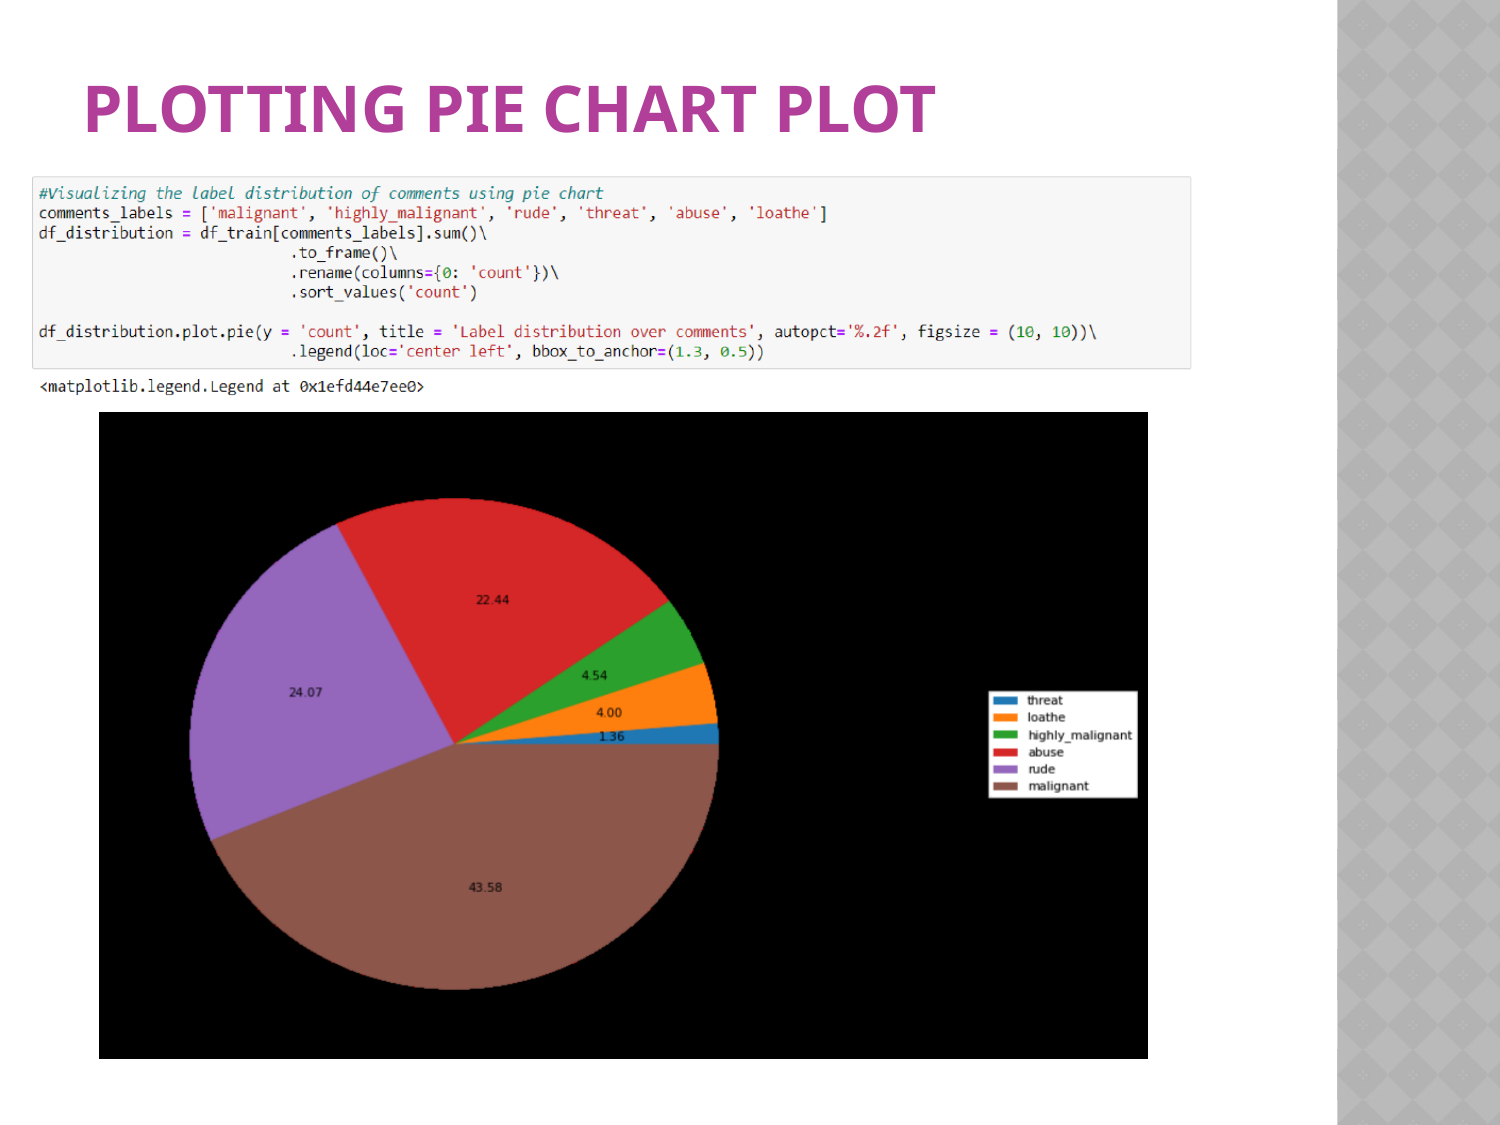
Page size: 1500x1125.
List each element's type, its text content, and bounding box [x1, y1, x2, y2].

picture [99, 412, 1148, 1060]
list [24, 162, 1213, 402]
title Plotting pie chart plot [75, 52, 1263, 240]
